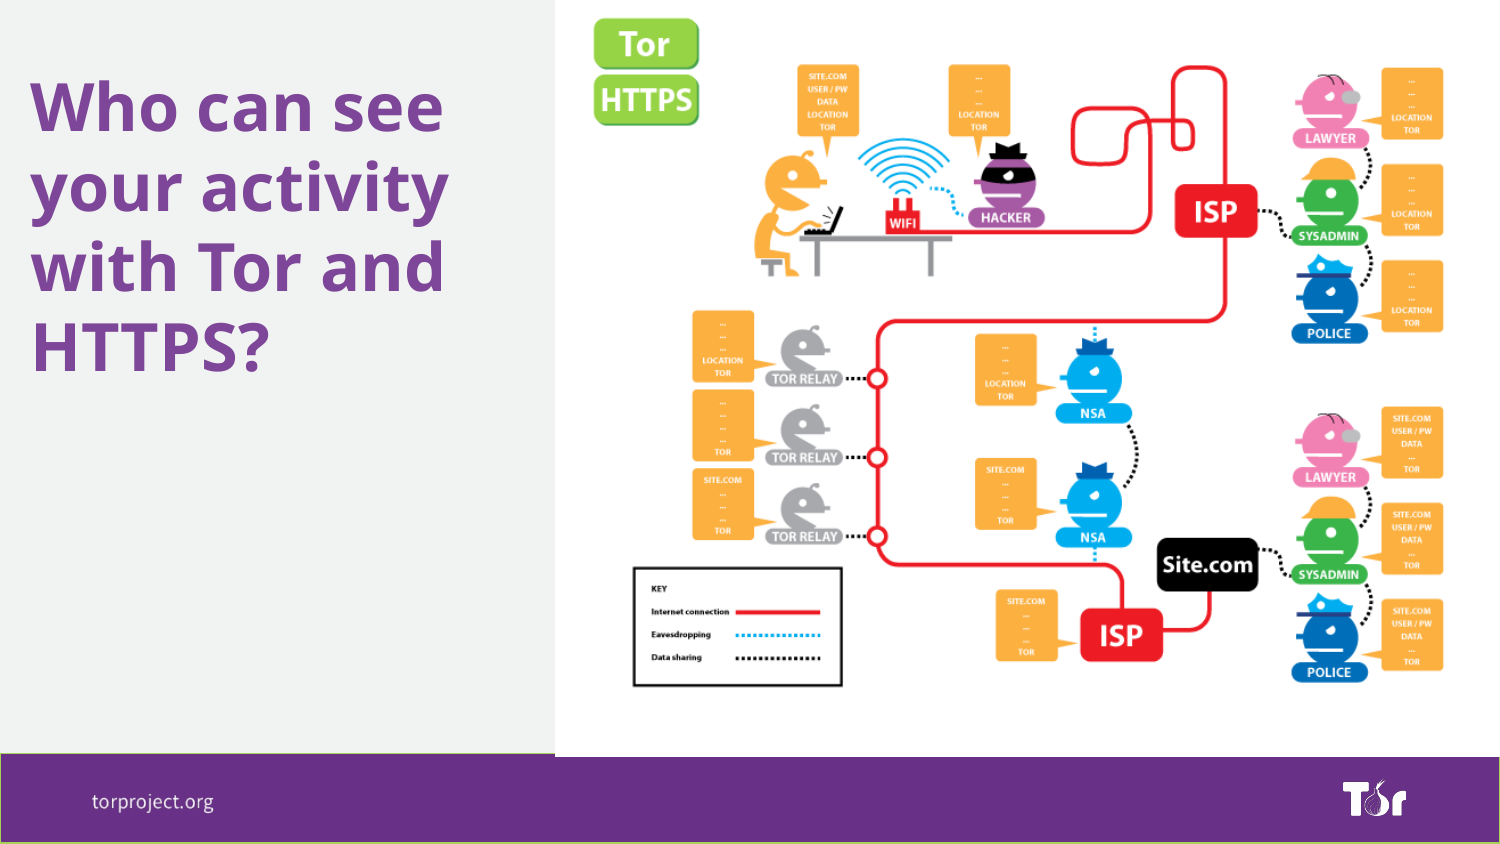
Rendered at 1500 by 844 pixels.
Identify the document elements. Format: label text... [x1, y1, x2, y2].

picture [75, 780, 604, 821]
picture [1343, 778, 1406, 816]
picture [554, 0, 1500, 757]
text_box Who can see your activity with Tor and HTTPS? [15, 74, 549, 375]
